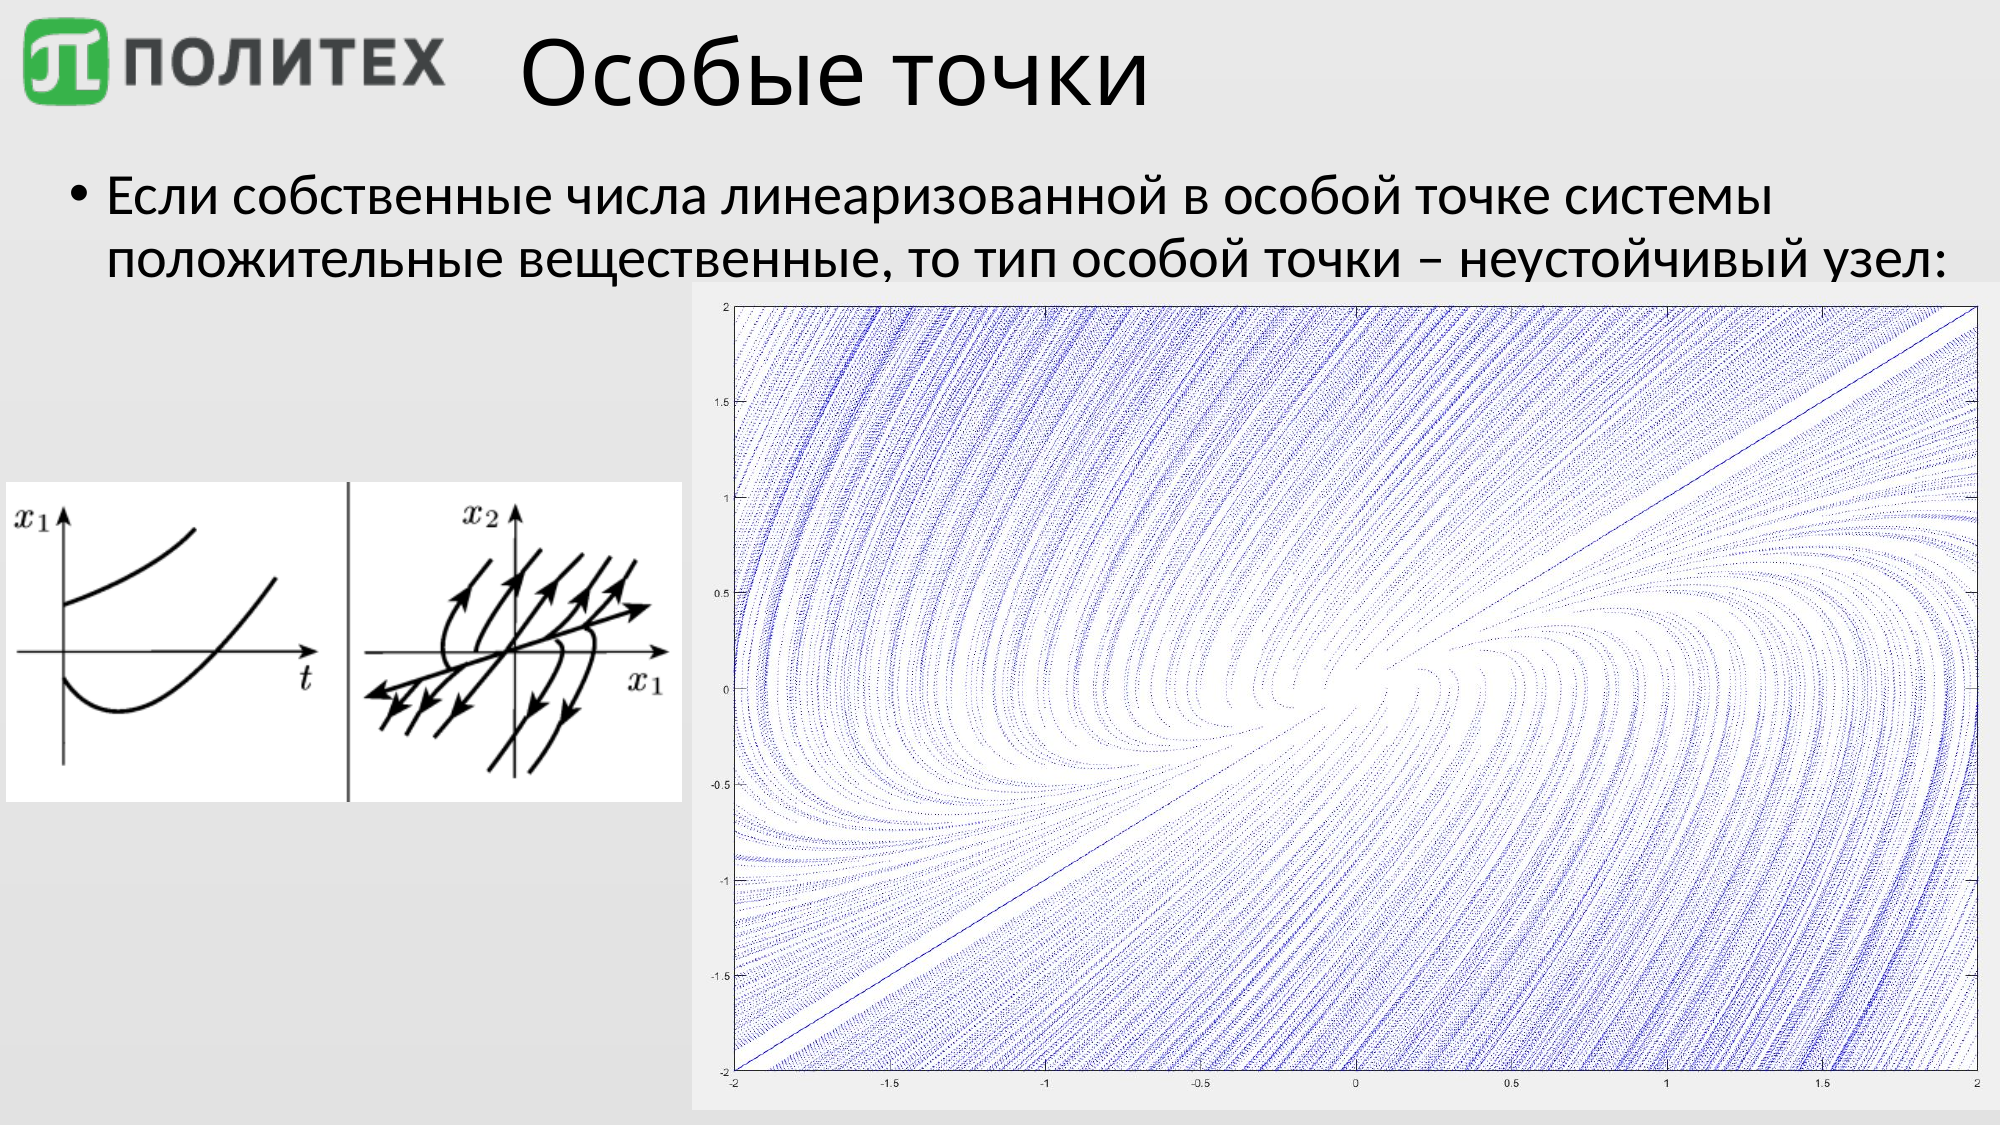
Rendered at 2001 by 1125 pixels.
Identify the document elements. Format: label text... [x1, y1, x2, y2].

text_box Если собственные числа линеаризованной в особой точке системы положительные вещественные, то тип особой точки – неустойчивый узел: [54, 156, 2000, 1125]
title Особые точки [503, 0, 2000, 156]
picture [0, 0, 469, 125]
picture [6, 482, 682, 802]
picture [692, 282, 2000, 1110]
